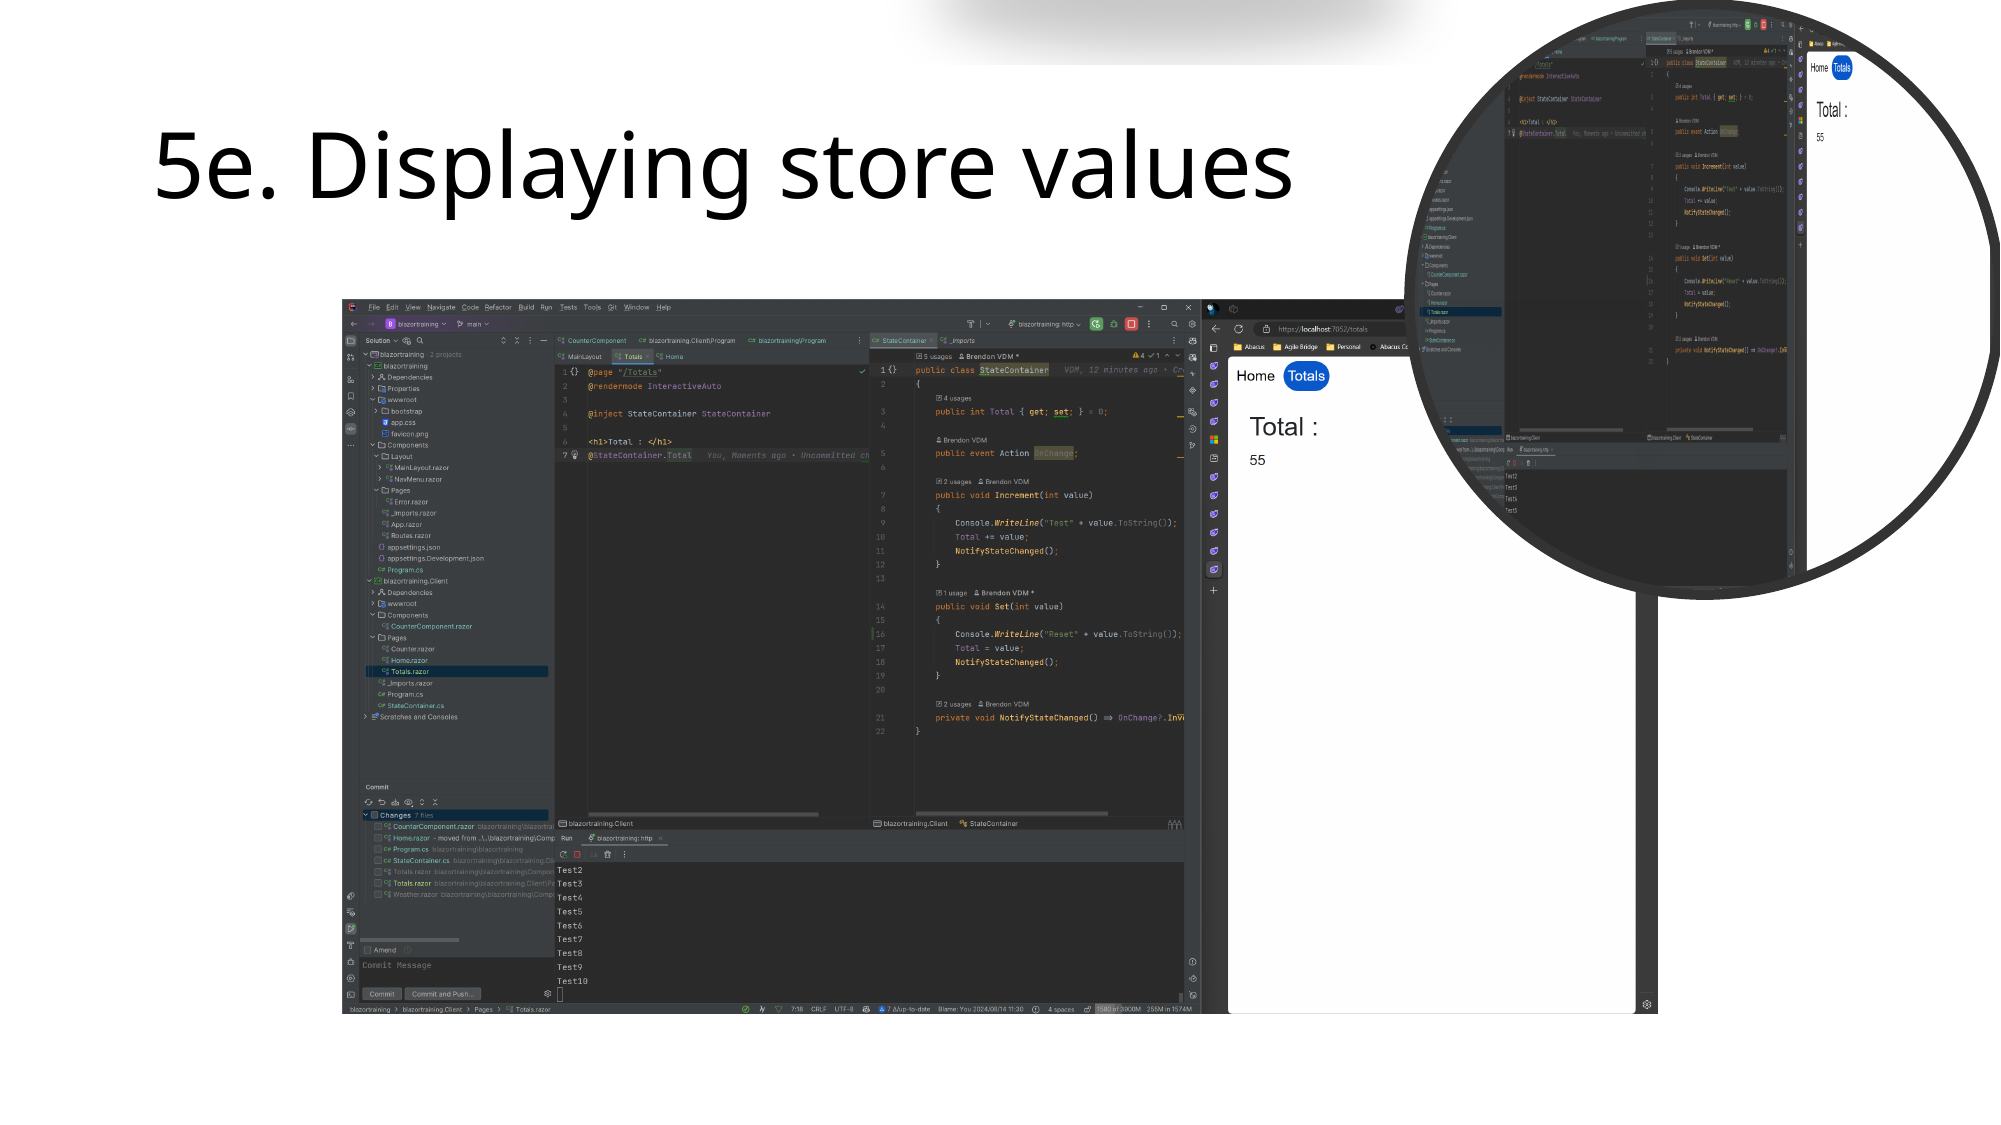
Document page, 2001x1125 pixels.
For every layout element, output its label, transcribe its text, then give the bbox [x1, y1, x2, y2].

picture [1408, 3, 2000, 596]
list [341, 298, 1659, 1014]
title 5e. Displaying store values [137, 59, 1408, 278]
